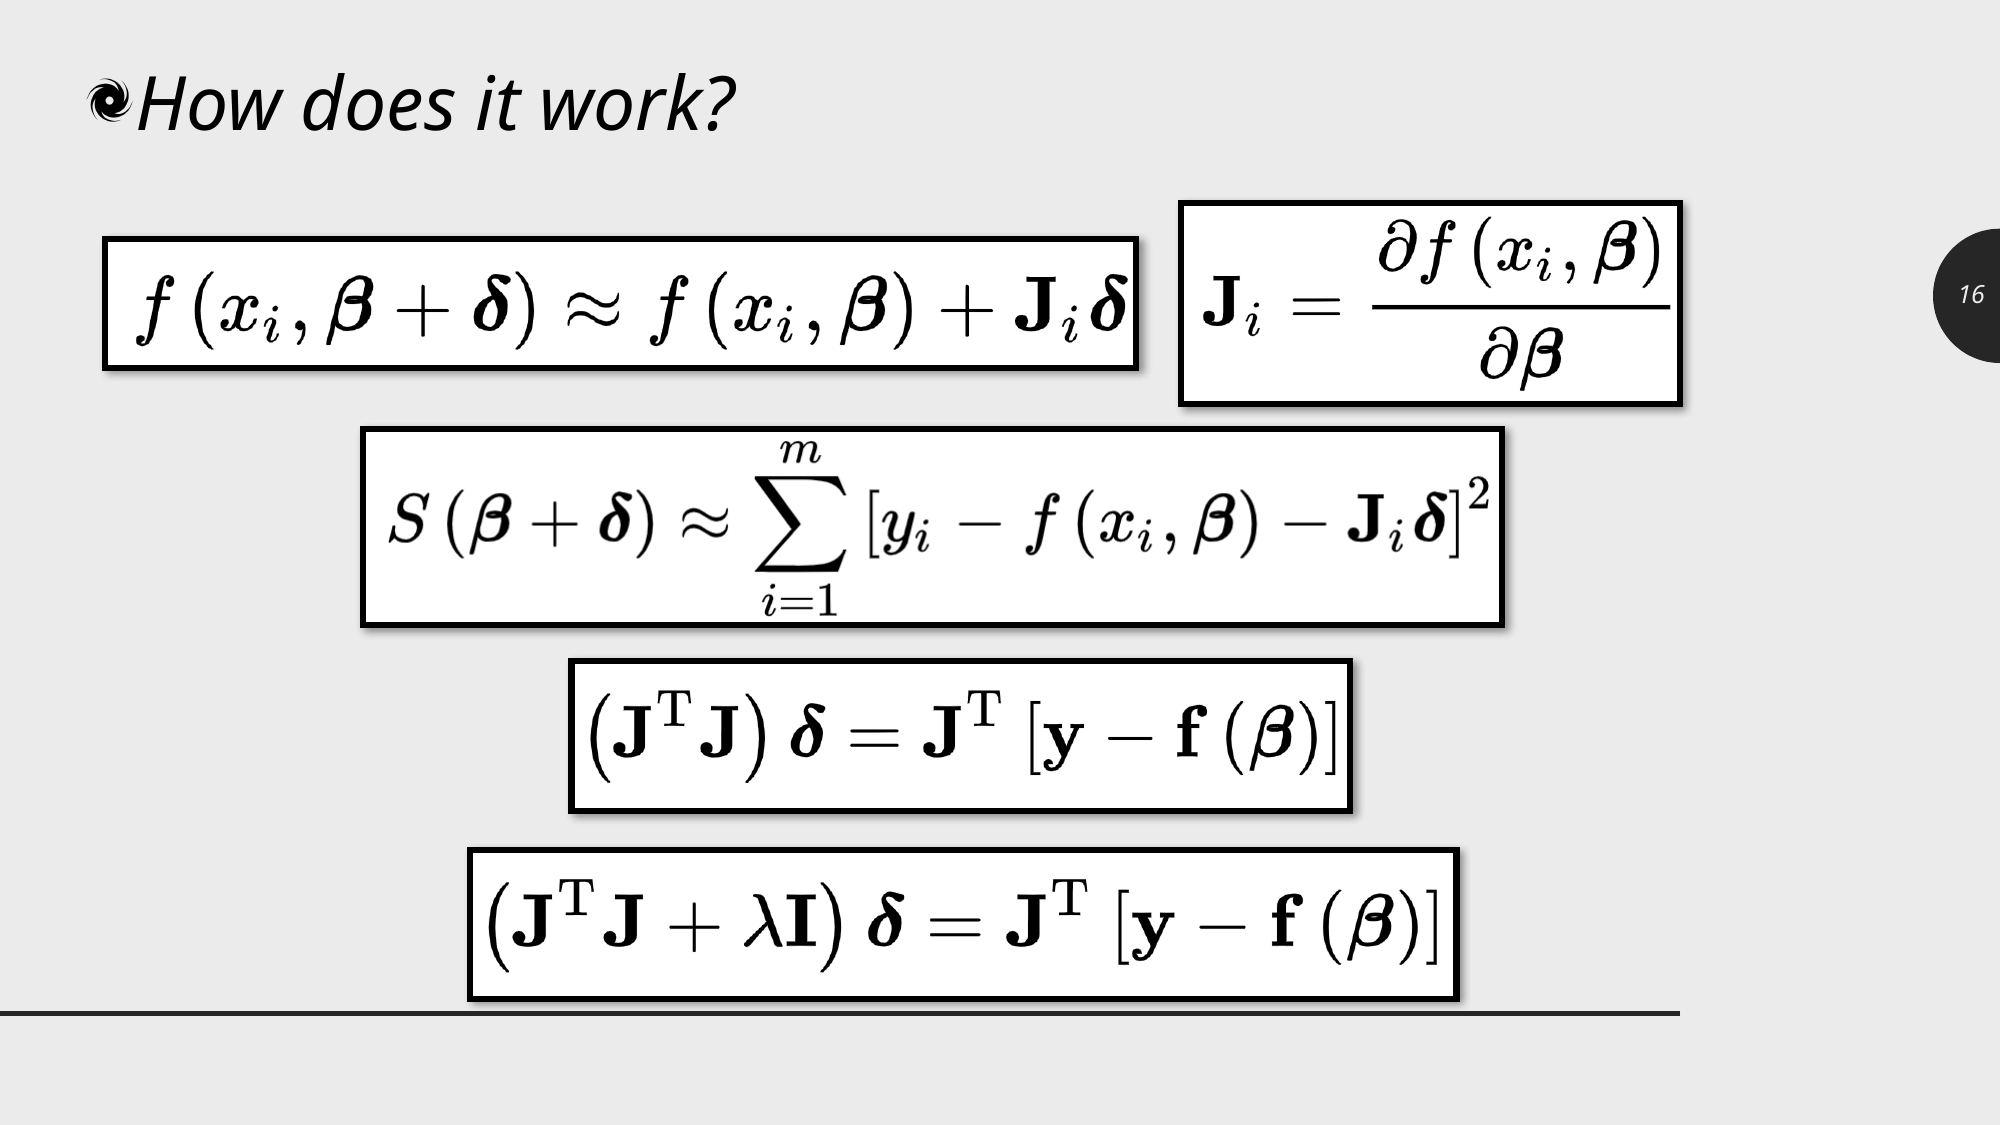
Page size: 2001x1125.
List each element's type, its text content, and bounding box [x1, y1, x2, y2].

picture [574, 663, 1348, 808]
picture [83, 73, 136, 127]
picture [1184, 205, 1678, 402]
picture [366, 431, 1499, 622]
text_box How does it work? [68, 47, 1070, 153]
picture [108, 241, 1134, 365]
picture [473, 853, 1454, 996]
slide_number 16 [1933, 265, 2000, 326]
